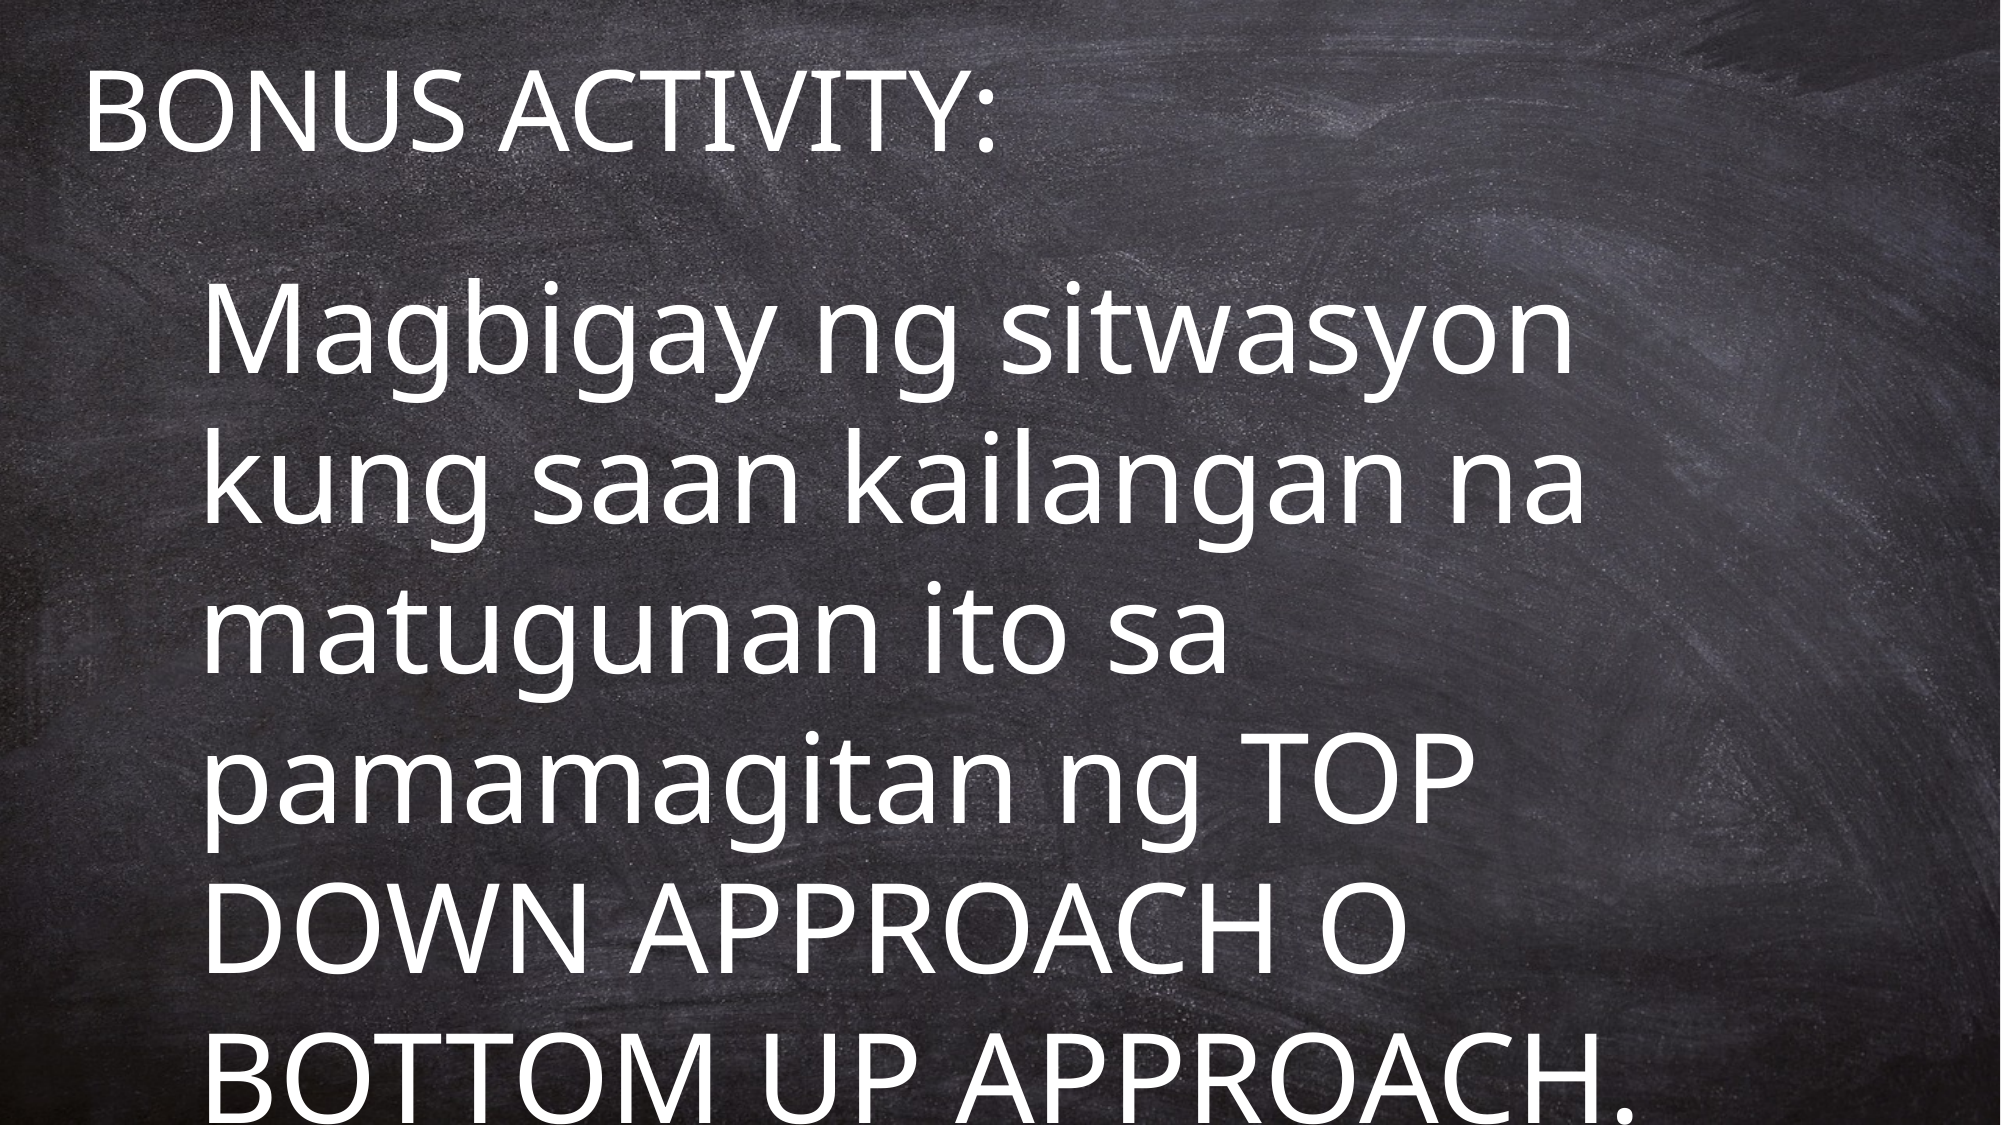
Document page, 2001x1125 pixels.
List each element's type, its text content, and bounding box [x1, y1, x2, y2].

text_box Magbigay ng sitwasyon kung saan kailangan na matugunan ito sa pamamagitan ng TOP DOWN APPROACH O BOTTOM UP APPROACH. Magbigay ng tig-isa. [183, 241, 1876, 1125]
picture [0, 0, 2001, 1125]
text_box BONUS ACTIVITY: [64, 31, 1294, 181]
